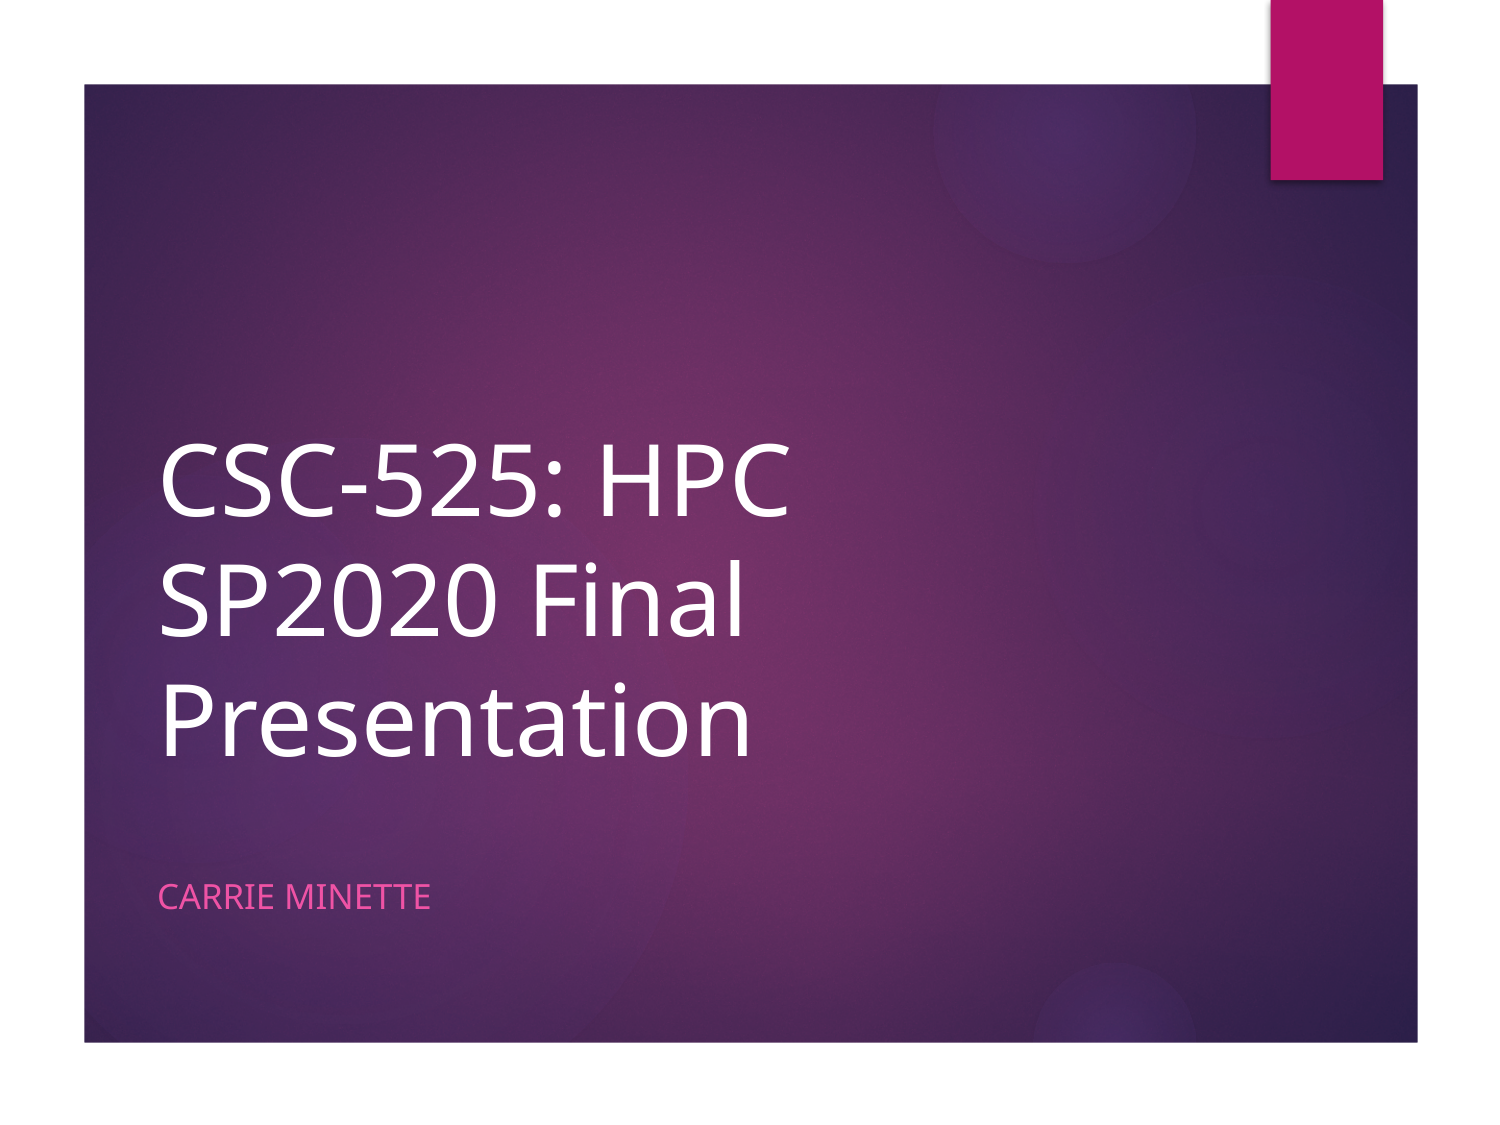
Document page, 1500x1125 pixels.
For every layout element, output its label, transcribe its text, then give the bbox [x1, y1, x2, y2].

title CSC-525: HPC SP2020 Final Presentation [142, 365, 1113, 783]
subtitle Carrie Minette [142, 783, 1113, 925]
